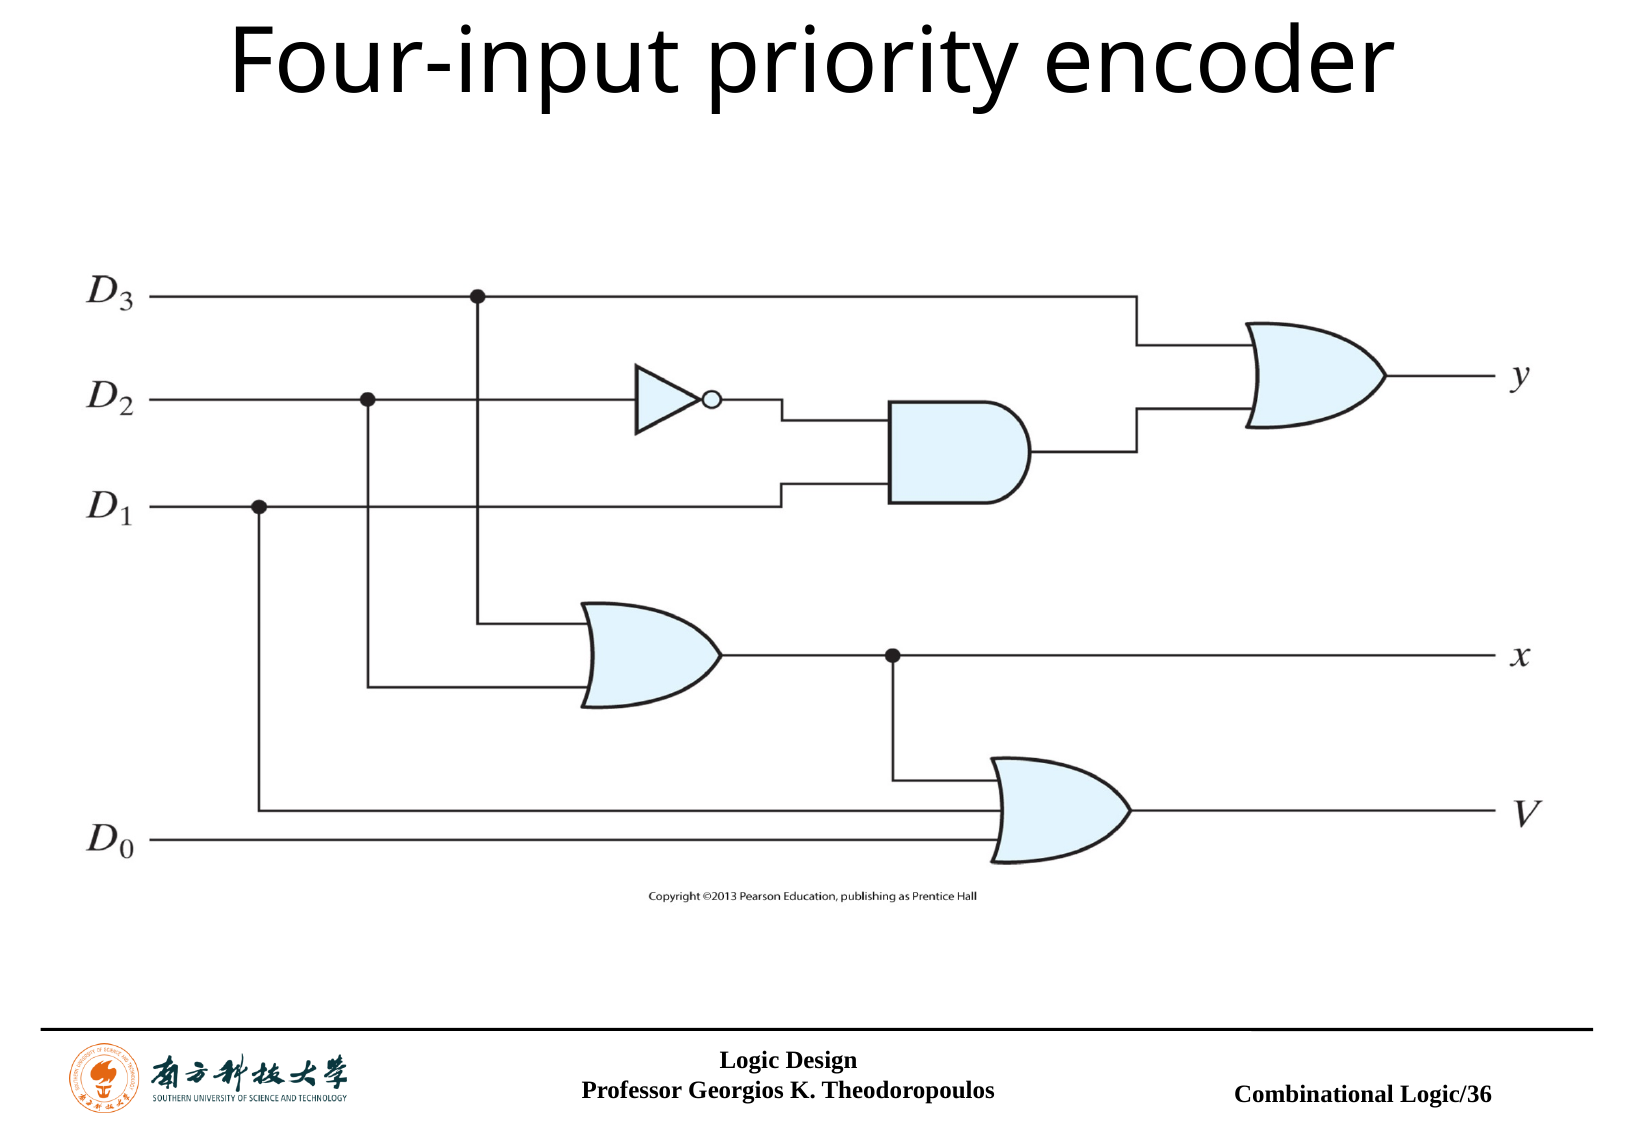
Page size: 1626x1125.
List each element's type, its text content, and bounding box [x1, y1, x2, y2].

title Four-input priority encoder [0, 9, 1625, 104]
picture [69, 1043, 347, 1113]
picture [80, 262, 1544, 924]
